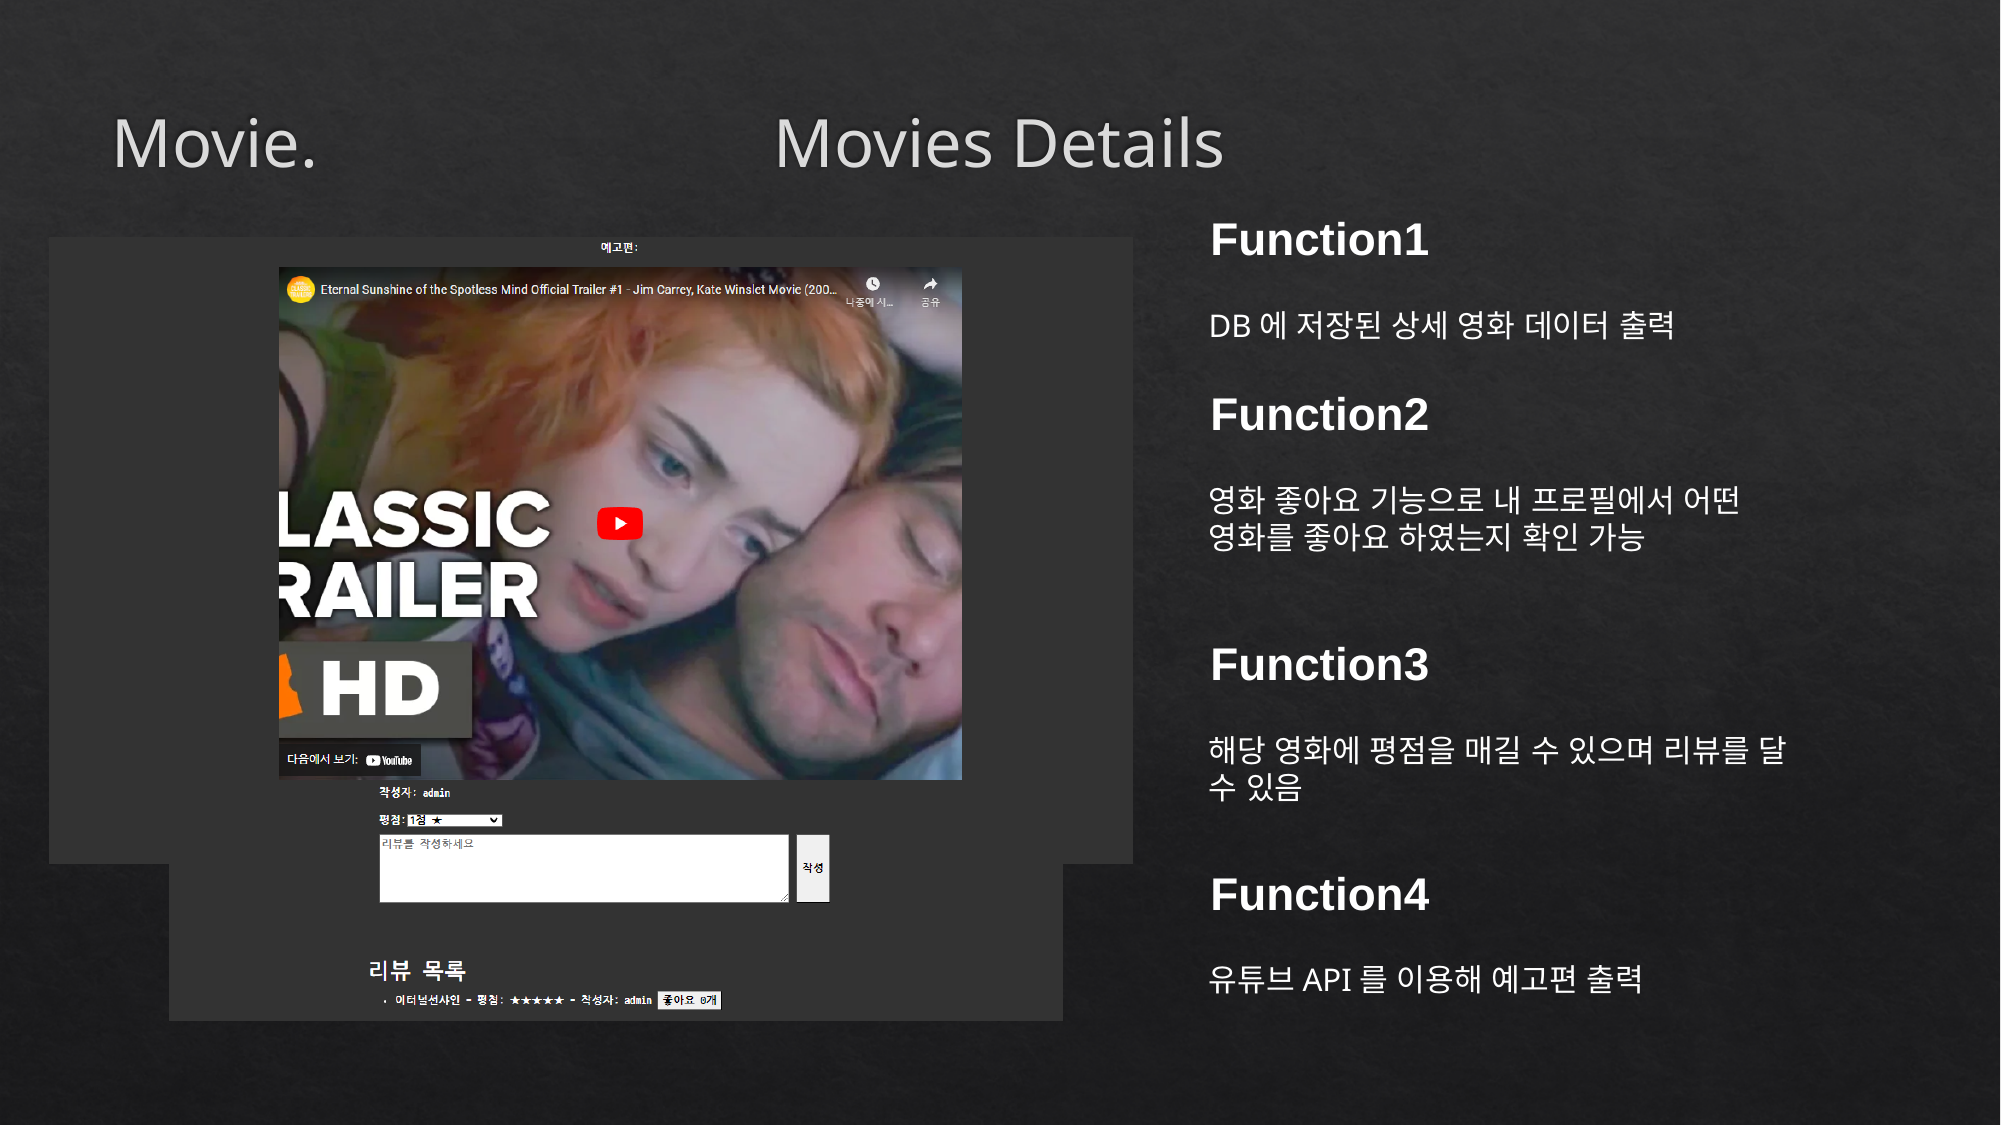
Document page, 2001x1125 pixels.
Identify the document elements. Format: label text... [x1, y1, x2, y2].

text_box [1193, 202, 1823, 352]
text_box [1193, 856, 1823, 1007]
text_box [1193, 627, 1823, 815]
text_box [1193, 377, 1823, 565]
text_box Movies Details [382, 85, 1620, 180]
picture [49, 237, 1133, 1021]
text_box Movie. [49, 85, 381, 180]
